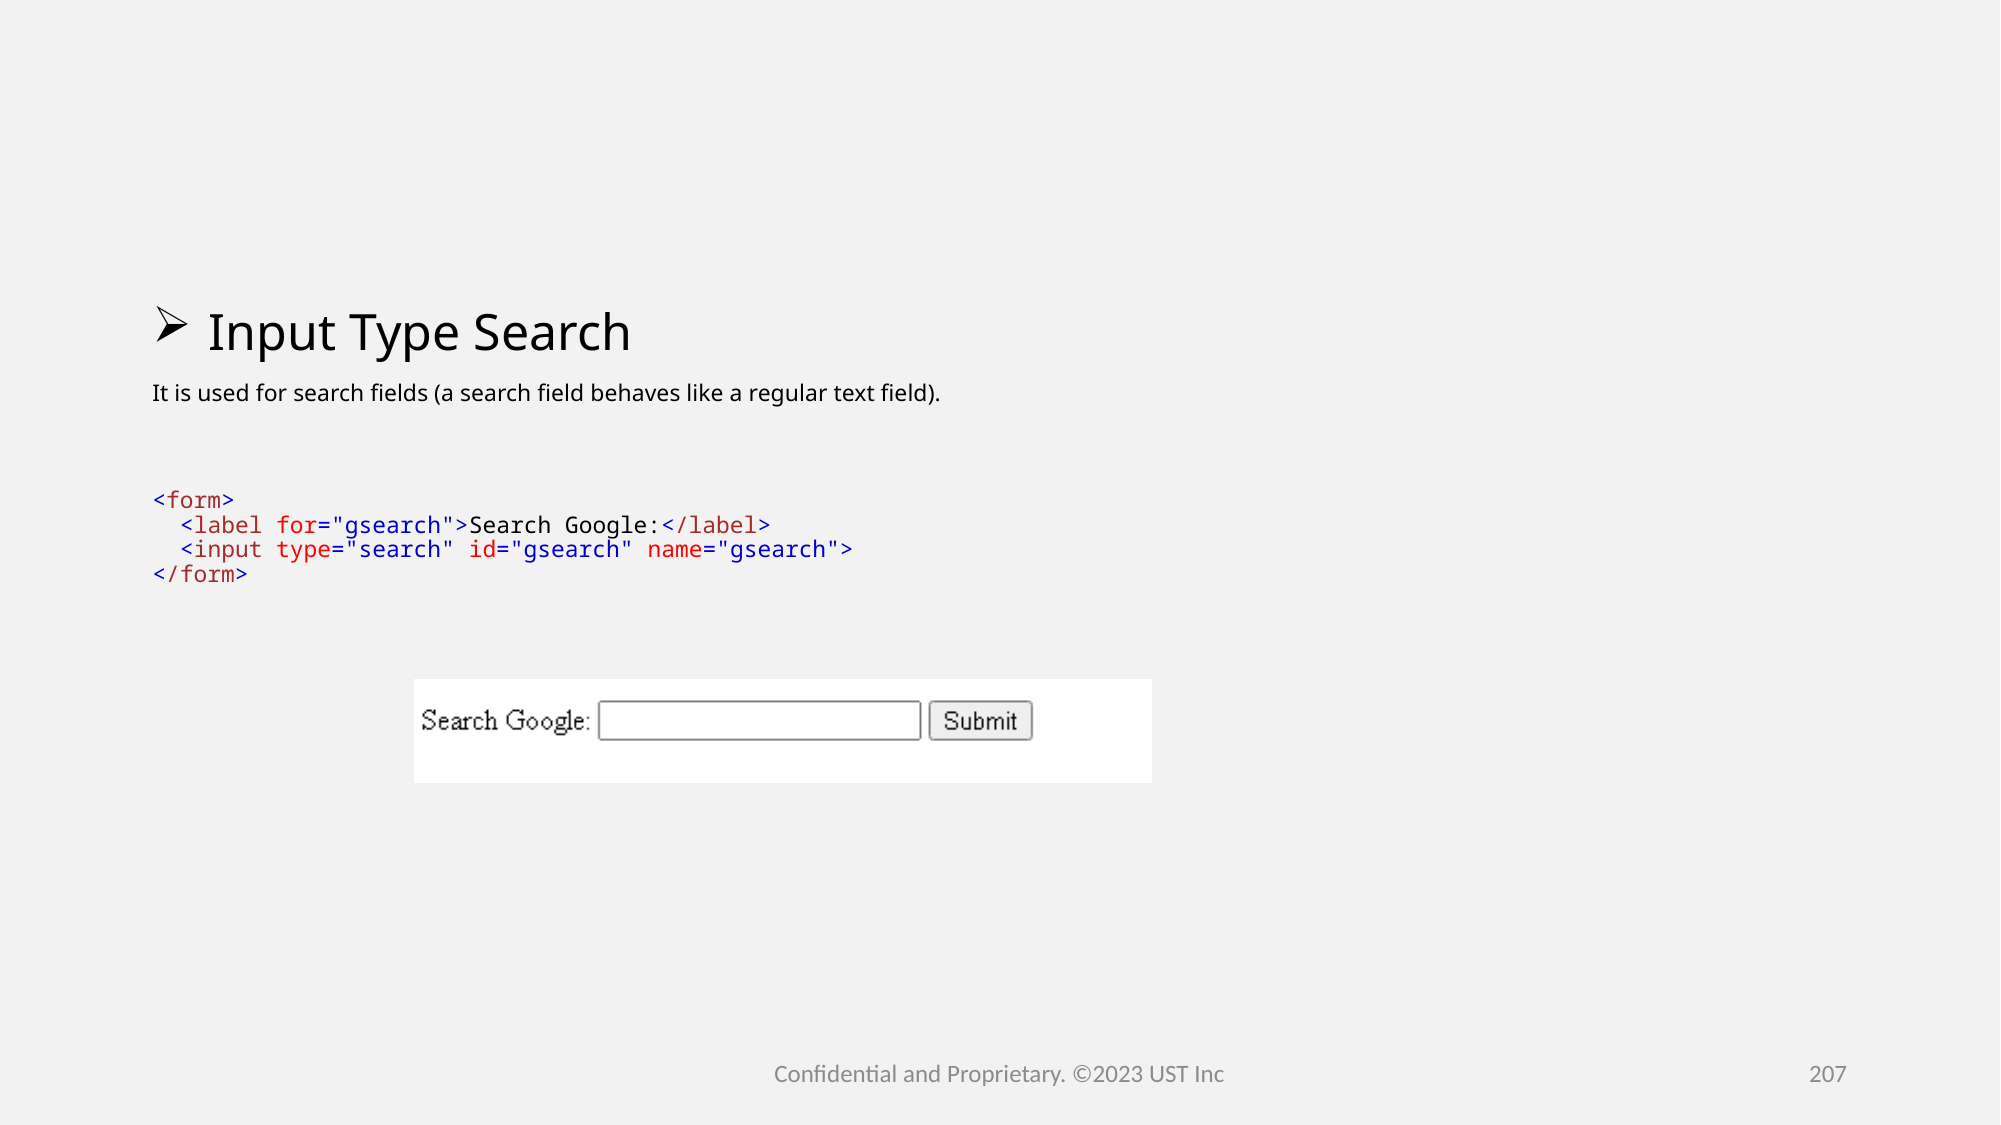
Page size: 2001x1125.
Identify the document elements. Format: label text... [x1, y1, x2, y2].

slide_number 207 [1412, 1042, 1863, 1103]
list Input Type Search It is used for search fields (a search field behaves like a regular text field). <form> <label for="gsearch">Search Google:</label> <input type="search" id="gsearch" name="gsearch"> </form> [137, 299, 1863, 1014]
picture [414, 679, 1152, 783]
footer Confidential and Proprietary. ©2023 UST Inc [662, 1042, 1338, 1103]
